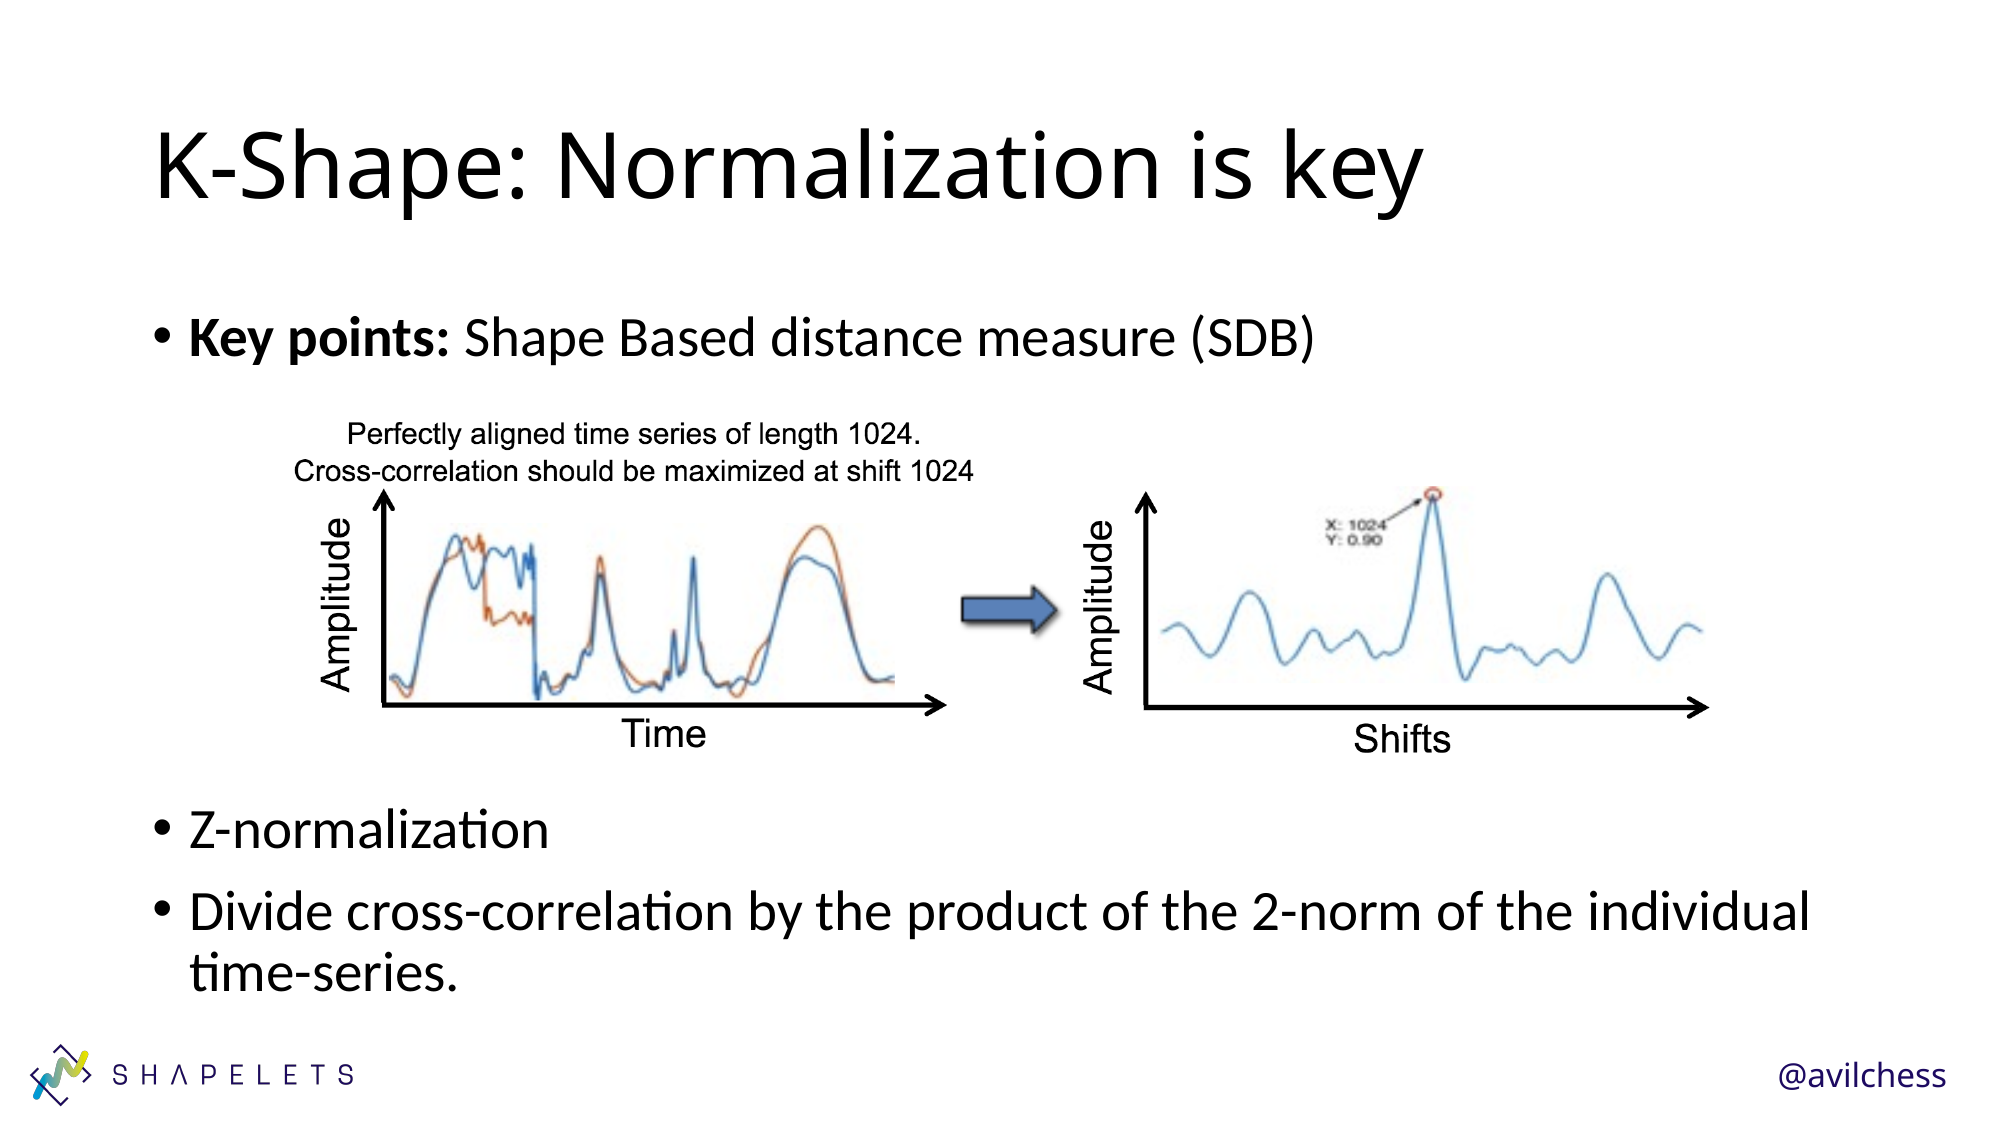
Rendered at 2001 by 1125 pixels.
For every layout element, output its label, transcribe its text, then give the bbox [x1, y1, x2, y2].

picture [283, 396, 1716, 766]
list Key points: Shape Based distance measure (SDB) Z-normalization Divide cross-correlation by the product of the 2-norm of the individual time-series. [137, 299, 1863, 1014]
title K-Shape: Normalization is key [137, 59, 1863, 278]
picture [5, 1023, 377, 1125]
